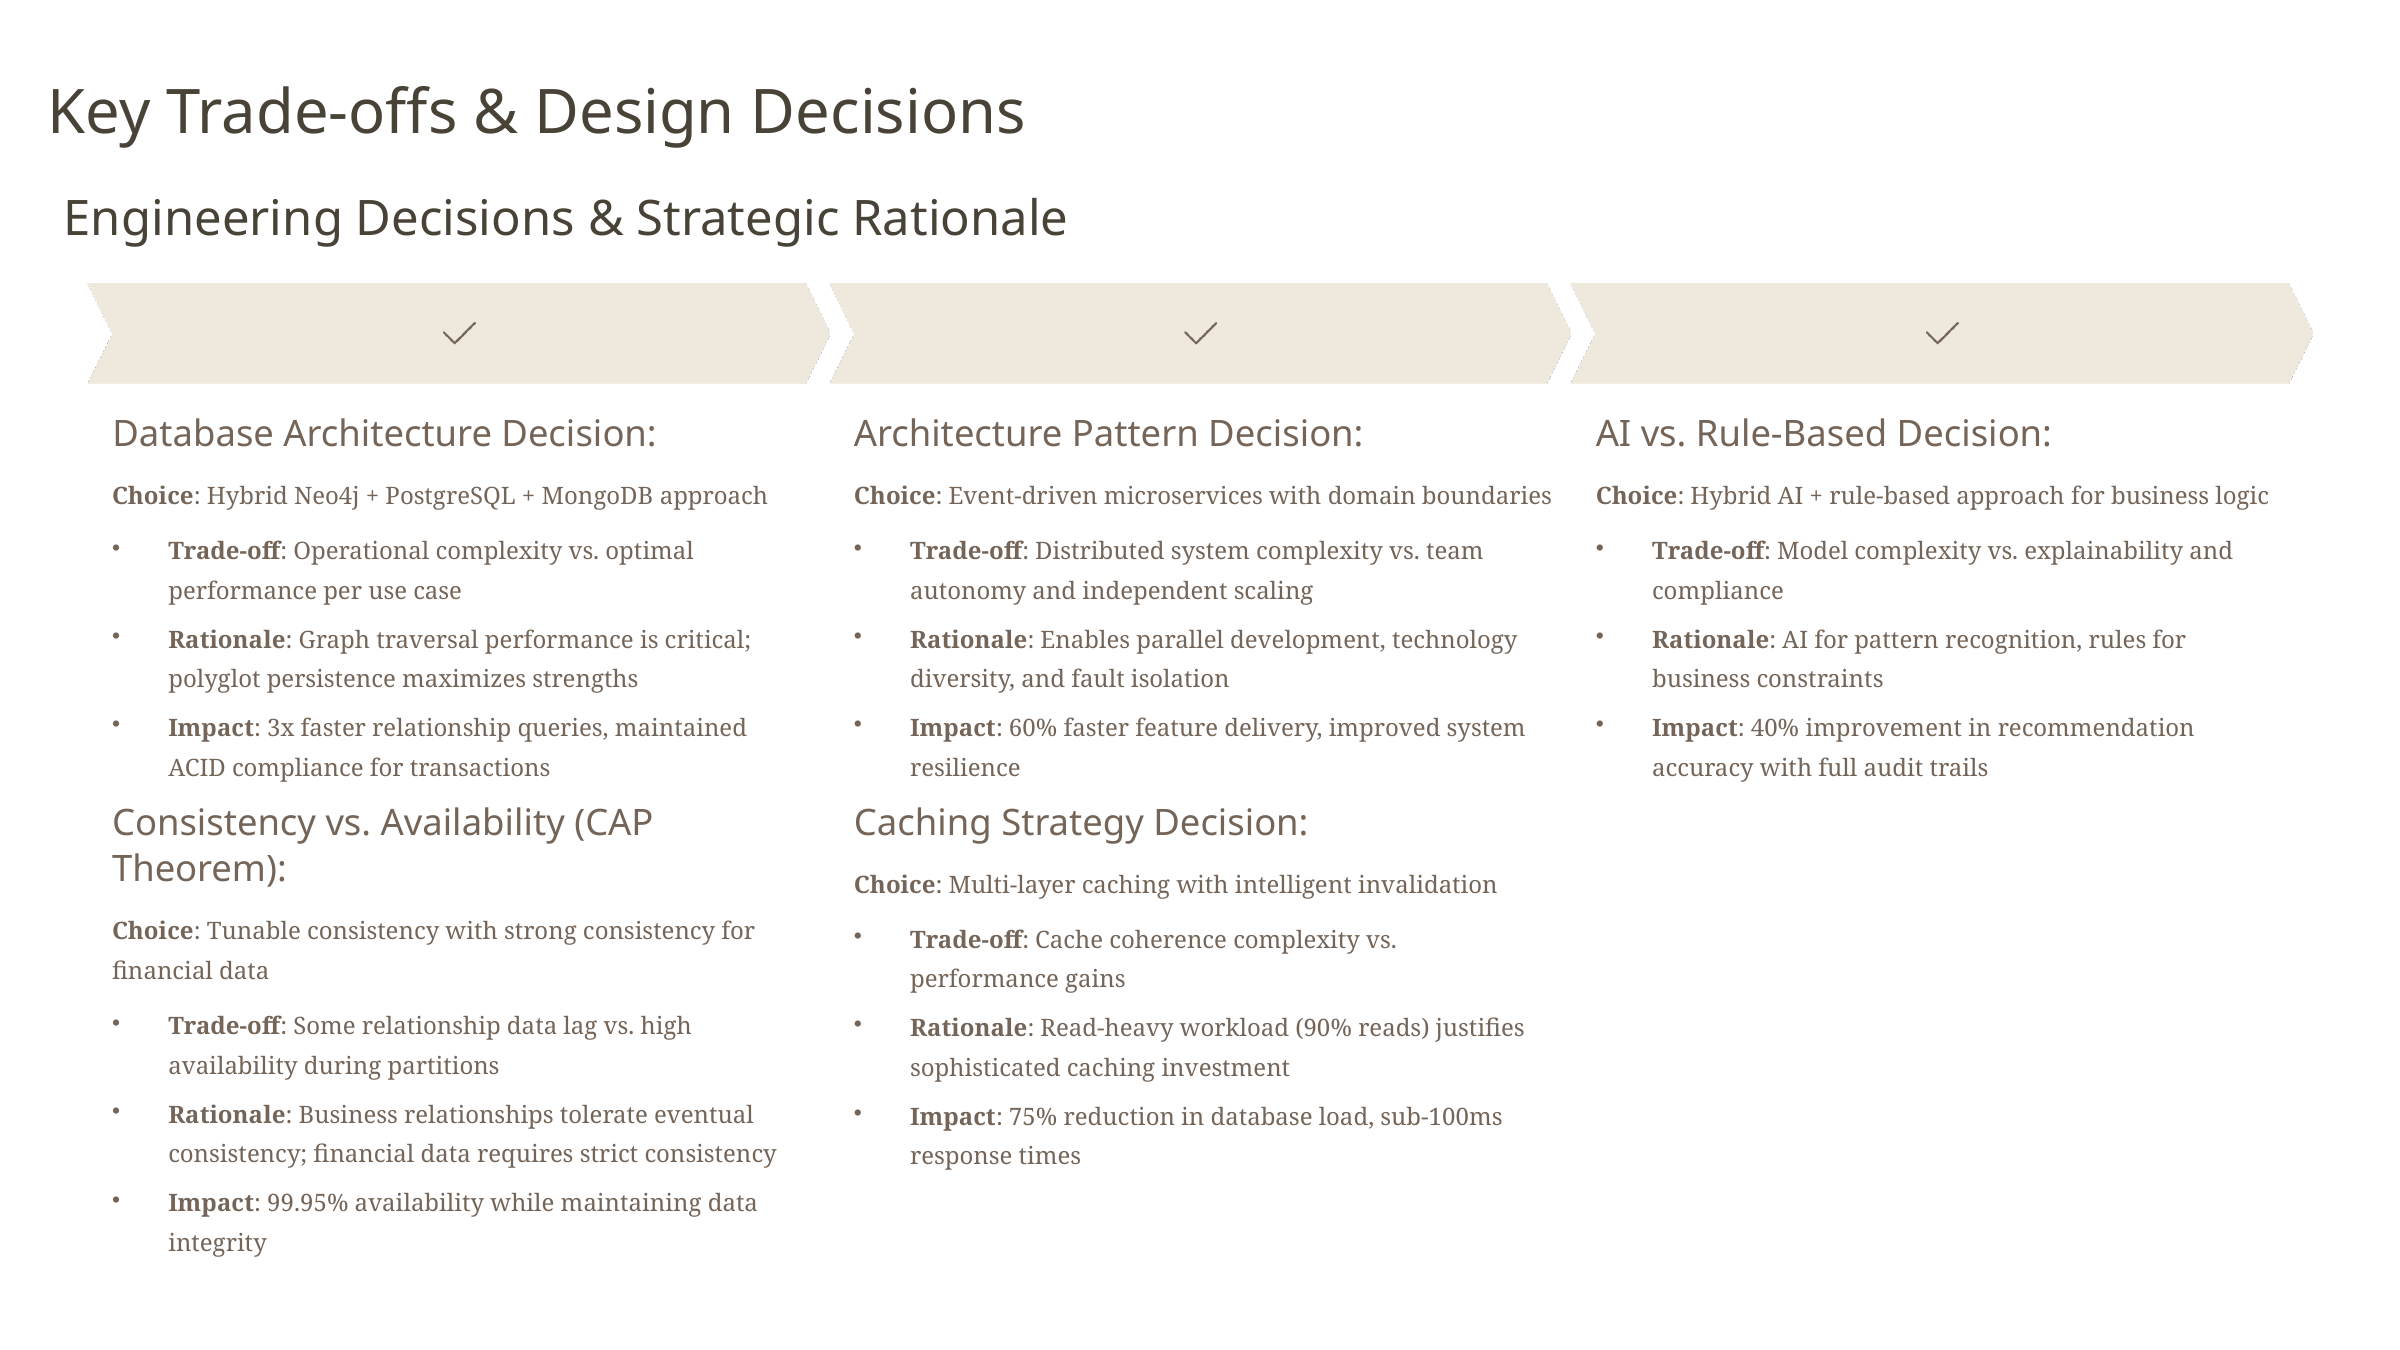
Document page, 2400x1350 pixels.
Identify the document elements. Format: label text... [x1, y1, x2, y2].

picture [86, 283, 2314, 384]
text_box Rationale: Enables parallel development, technology diversity, and fault isolation [853, 613, 1546, 694]
text_box Choice: Event-driven microservices with domain boundaries [853, 470, 1546, 510]
text_box Engineering Decisions & Strategic Rationale [0, 183, 1233, 247]
text_box Architecture Pattern Decision: [853, 408, 1417, 456]
text_box Trade-off: Some relationship data lag vs. high availability during partitions [112, 1000, 804, 1080]
text_box Rationale: AI for pattern recognition, rules for business constraints [1595, 613, 2288, 694]
text_box Database Architecture Decision: [112, 408, 707, 456]
text_box Impact: 3x faster relationship queries, maintained ACID compliance for transactions [112, 701, 804, 782]
text_box Rationale: Read-heavy workload (90% reads) justifies sophisticated caching investment [853, 1001, 1546, 1082]
text_box Rationale: Business relationships tolerate eventual consistency; financial data requires strict consistency [112, 1088, 804, 1169]
text_box Impact: 75% reduction in database load, sub-100ms response times [853, 1090, 1546, 1171]
text_box Impact: 60% faster feature delivery, improved system resilience [853, 701, 1546, 782]
text_box Rationale: Graph traversal performance is critical; polyglot persistence maximizes strengths [112, 613, 804, 694]
text_box Choice: Multi-layer caching with intelligent invalidation [853, 858, 1546, 899]
text_box Consistency vs. Availability (CAP Theorem): [112, 796, 804, 891]
text_box Trade-off: Cache coherence complexity vs. performance gains [853, 913, 1546, 994]
text_box Choice: Hybrid AI + rule-based approach for business logic [1595, 470, 2288, 510]
text_box Choice: Hybrid Neo4j + PostgreSQL + MongoDB approach [112, 470, 804, 510]
text_box Choice: Tunable consistency with strong consistency for financial data [112, 905, 804, 986]
text_box Trade-off: Operational complexity vs. optimal performance per use case [112, 524, 804, 605]
text_box Caching Strategy Decision: [853, 796, 1348, 844]
text_box Impact: 99.95% availability while maintaining data integrity [112, 1177, 804, 1257]
text_box Impact: 40% improvement in recommendation accuracy with full audit trails [1595, 701, 2288, 782]
text_box Trade-off: Model complexity vs. explainability and compliance [1595, 524, 2288, 605]
text_box AI vs. Rule-Based Decision: [1595, 408, 2102, 456]
text_box Trade-off: Distributed system complexity vs. team autonomy and independent scaling [853, 524, 1546, 605]
text_box Key Trade-offs & Design Decisions [0, 68, 1189, 147]
